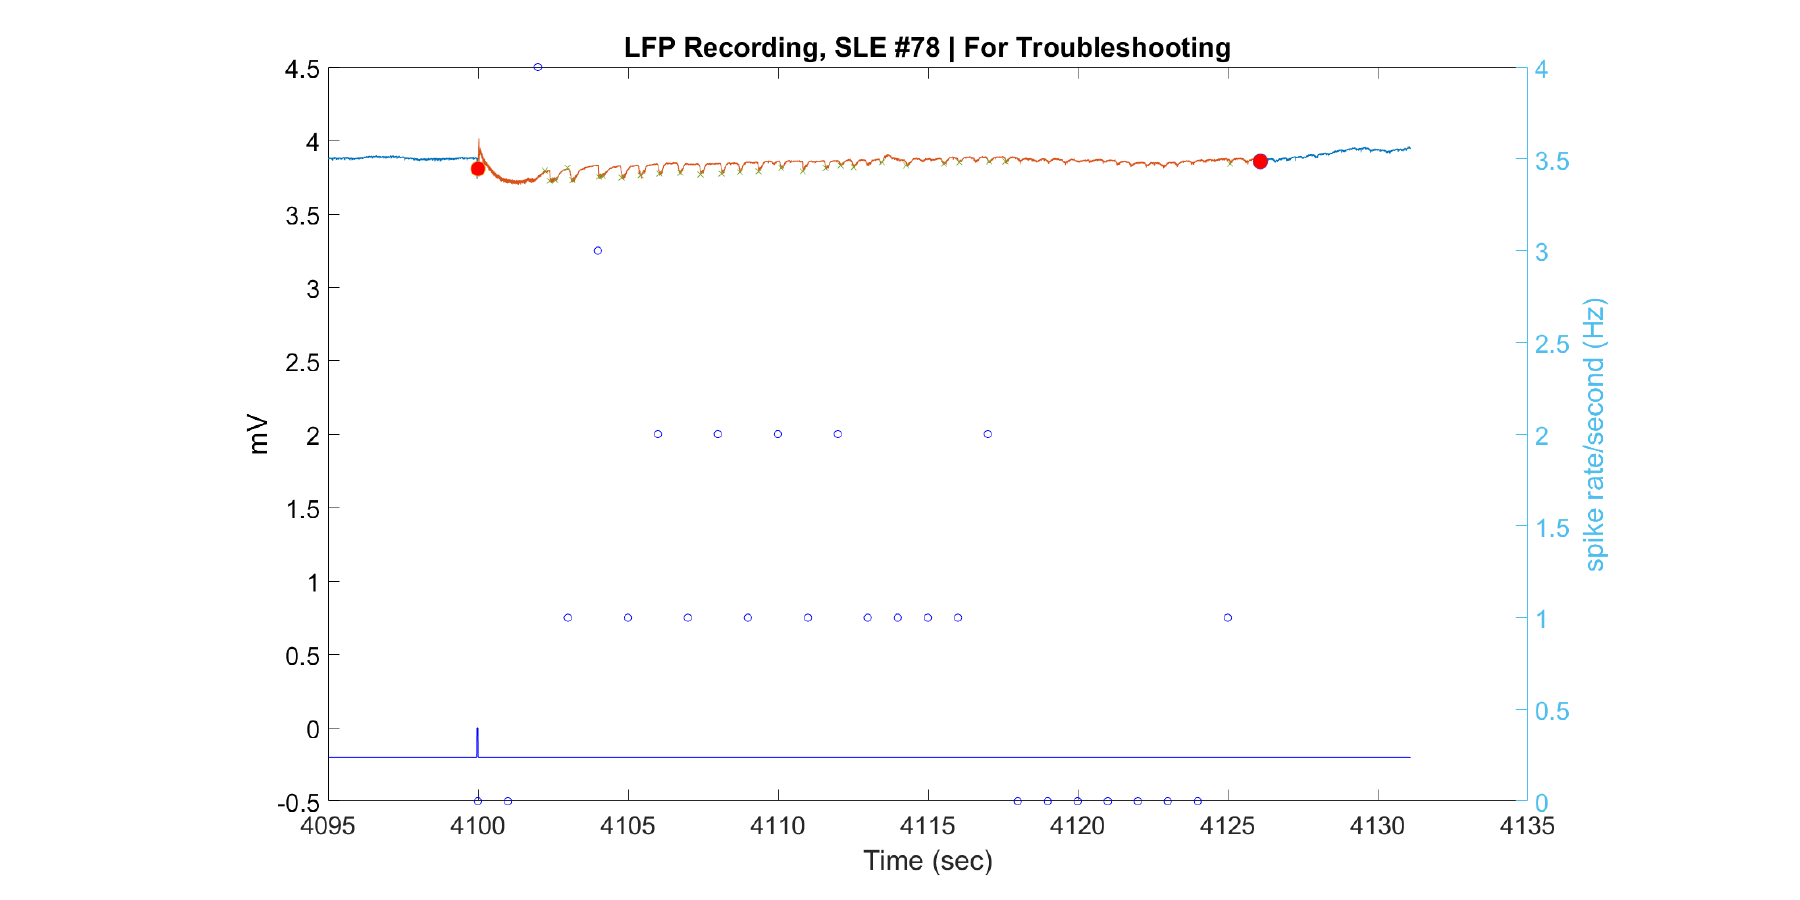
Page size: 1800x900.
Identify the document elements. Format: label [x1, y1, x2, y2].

picture [126, 0, 1674, 900]
